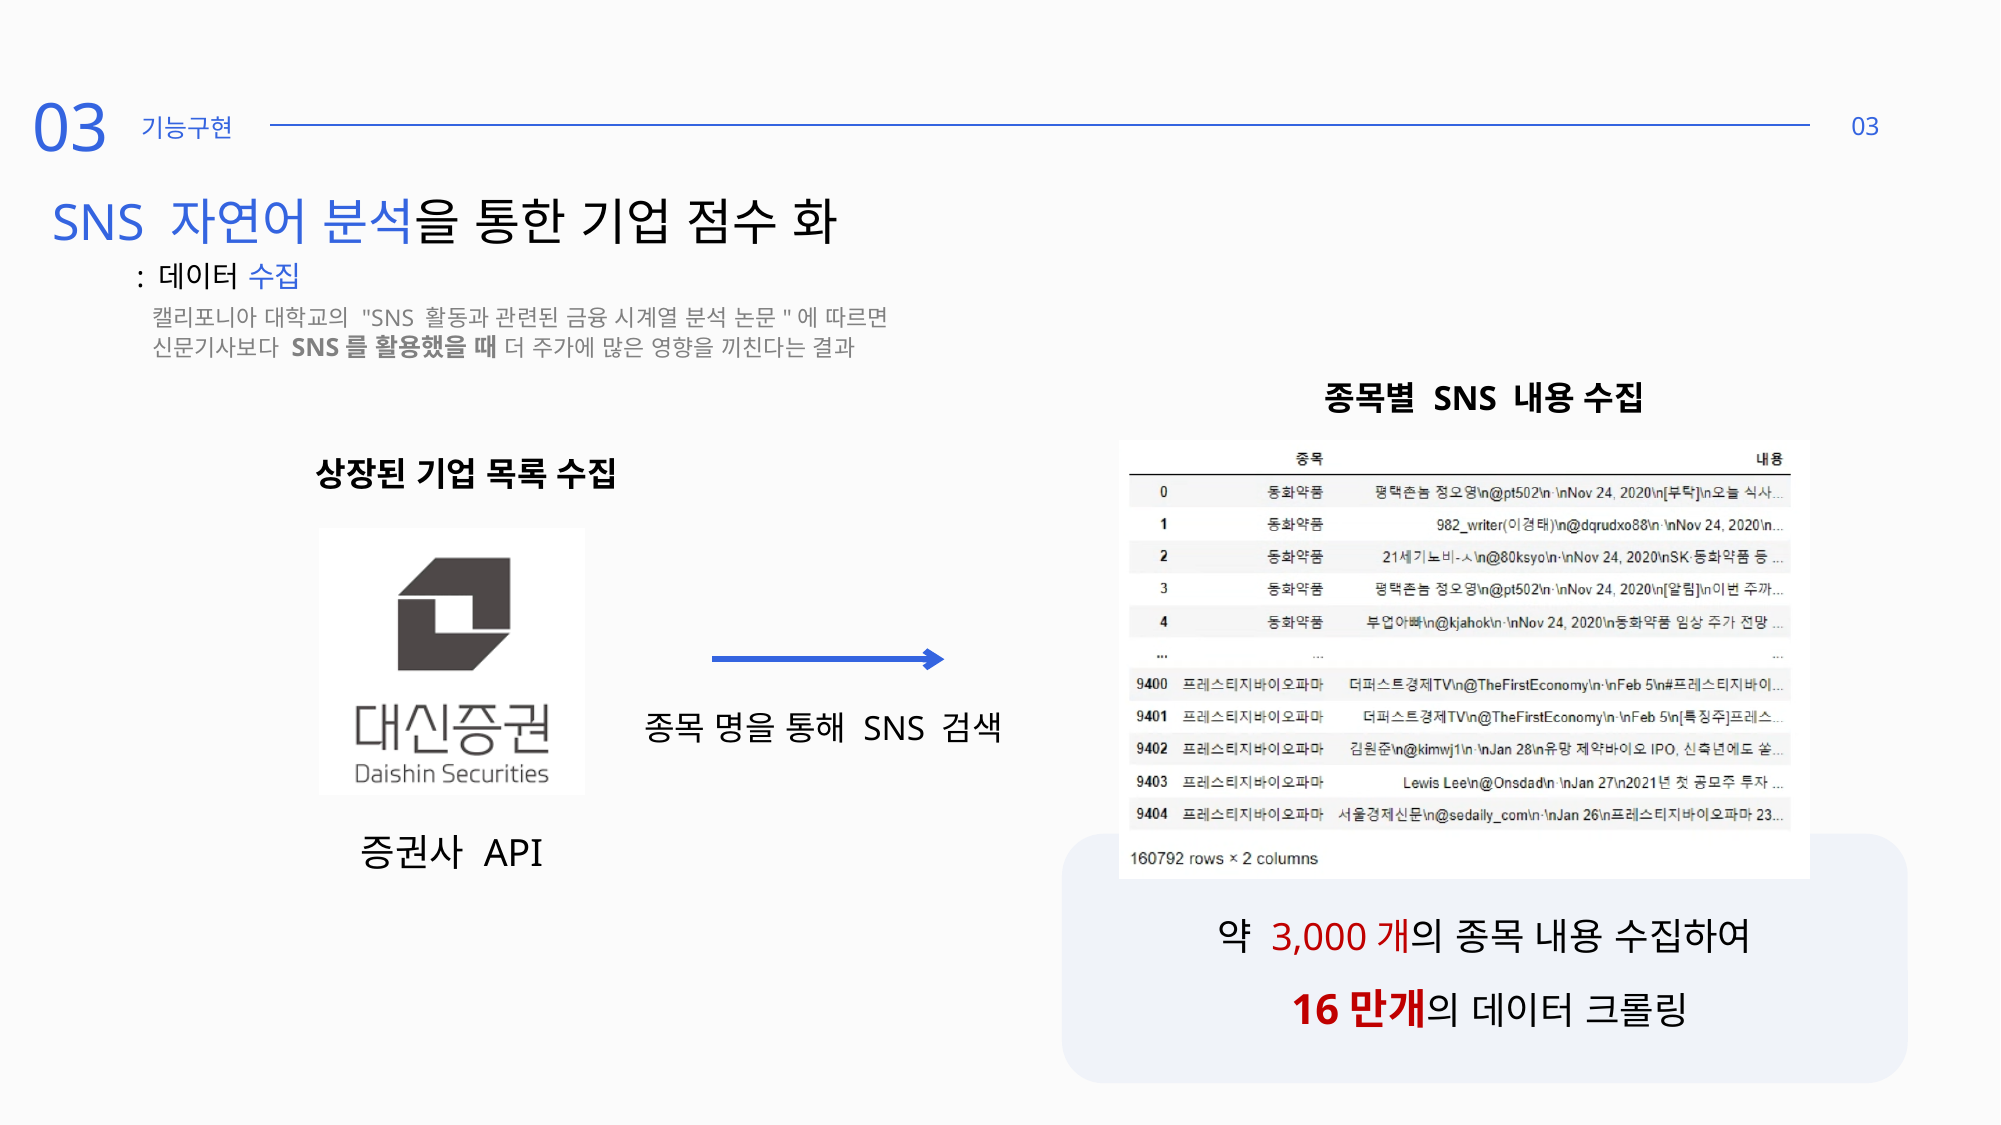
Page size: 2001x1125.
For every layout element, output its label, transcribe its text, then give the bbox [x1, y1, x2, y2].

text_box 캘리포니아 대학교의 "SNS 활동과 관련된 금융 시계열 분석 논문"에 따르면 신문기사보다 SNS를 활용했을 때 더 주가에 많은 영향을 끼친다는 결과 [137, 296, 1020, 396]
text_box 03 [17, 77, 179, 172]
text_box 03 [1836, 102, 1895, 148]
text_box 증권사 API [346, 821, 559, 882]
text_box SNS 자연어 분석을 통한 기업 점수 화 [37, 182, 935, 258]
text_box 종목별 SNS 내용 수집 [1310, 369, 1660, 425]
picture [1119, 440, 1810, 879]
text_box 종목 명을 통해 SNS 검색 [629, 699, 1027, 755]
picture [319, 528, 585, 795]
text_box : 데이터 수집 [121, 250, 624, 301]
text_box 기능구현 [179, 105, 249, 150]
text_box [1060, 832, 1909, 1085]
text_box 약 3,000개의 종목 내용 수집하여 16만개의 데이터 크롤링 [1180, 882, 1790, 1040]
text_box 상장된 기업 목록 수집 [301, 445, 634, 501]
